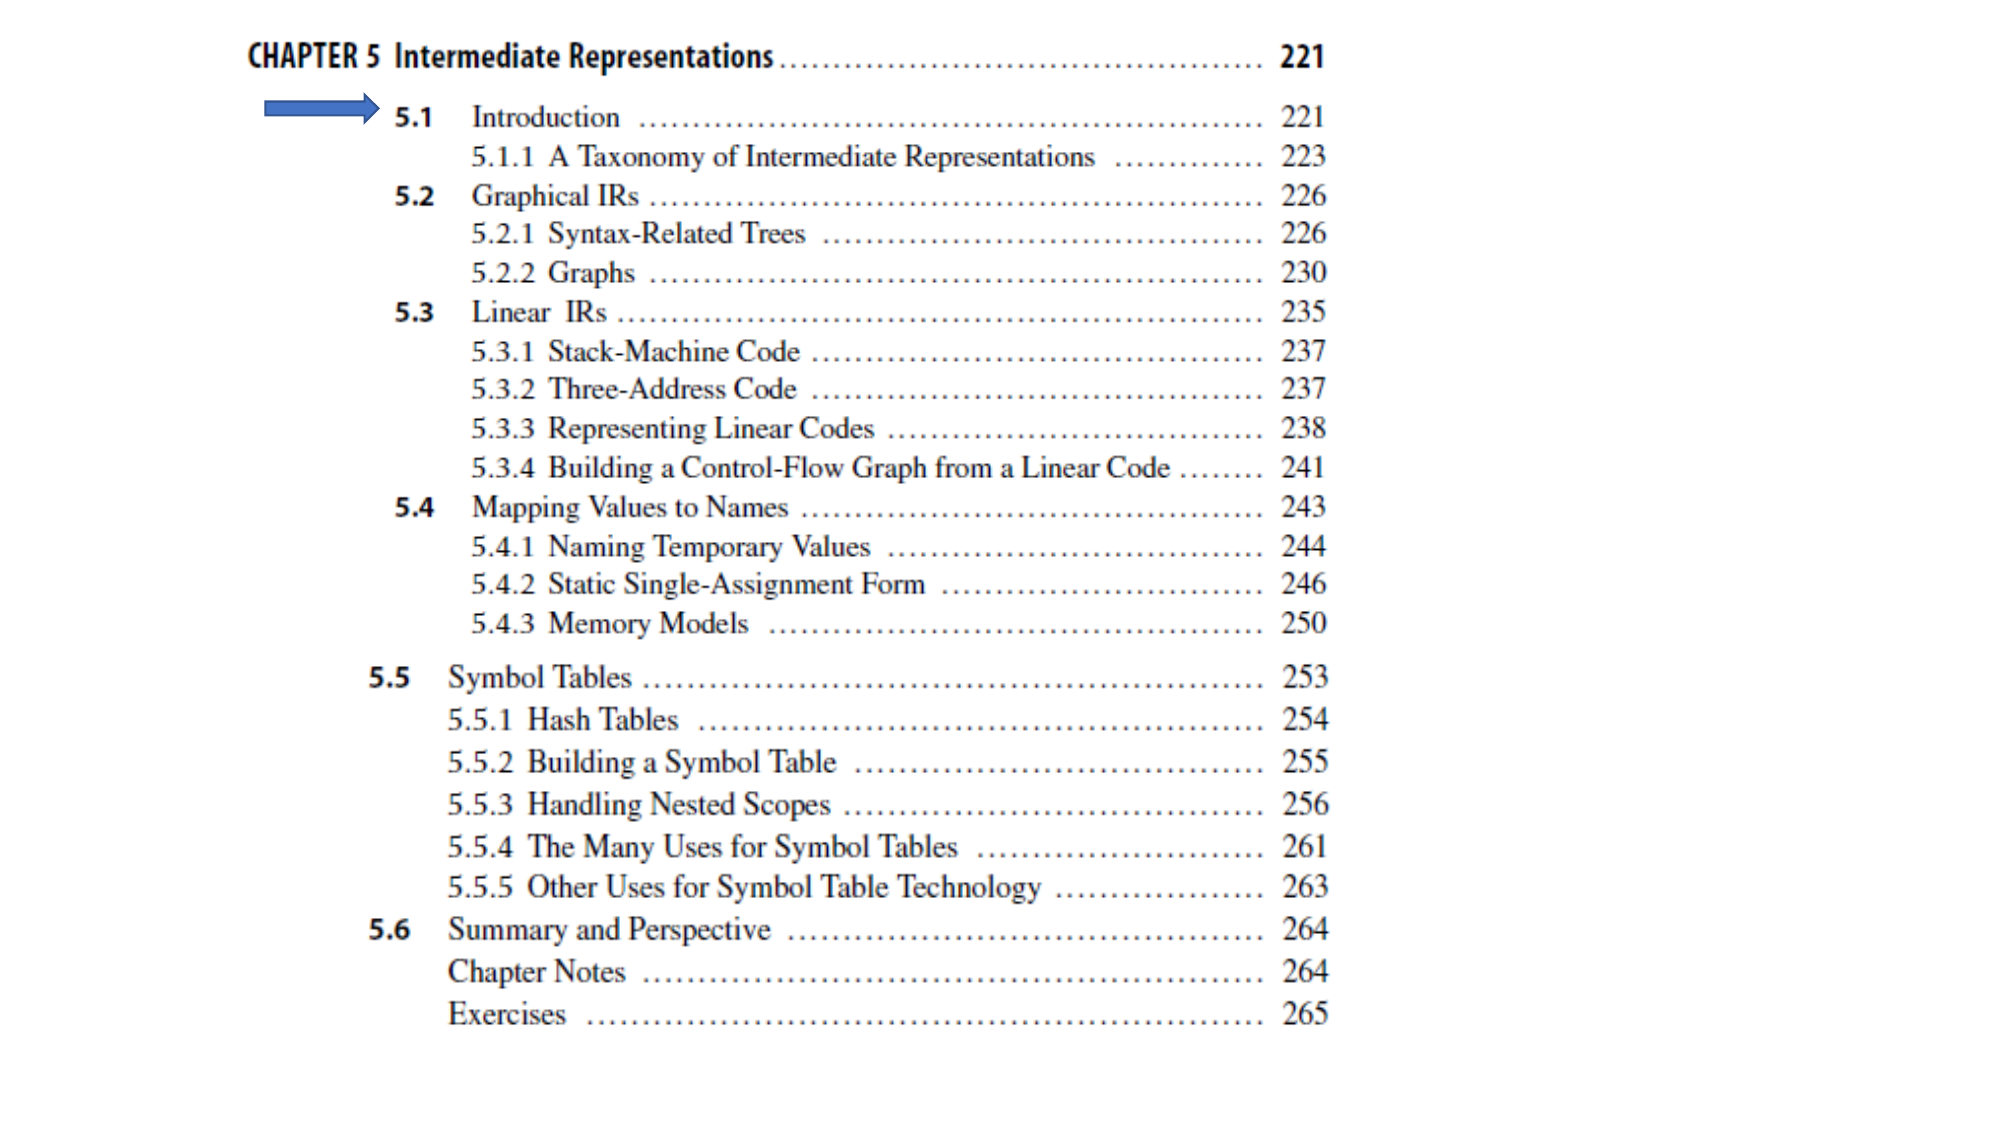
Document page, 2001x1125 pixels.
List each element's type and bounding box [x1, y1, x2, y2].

text_box [231, 19, 1371, 677]
text_box [350, 646, 1371, 1042]
